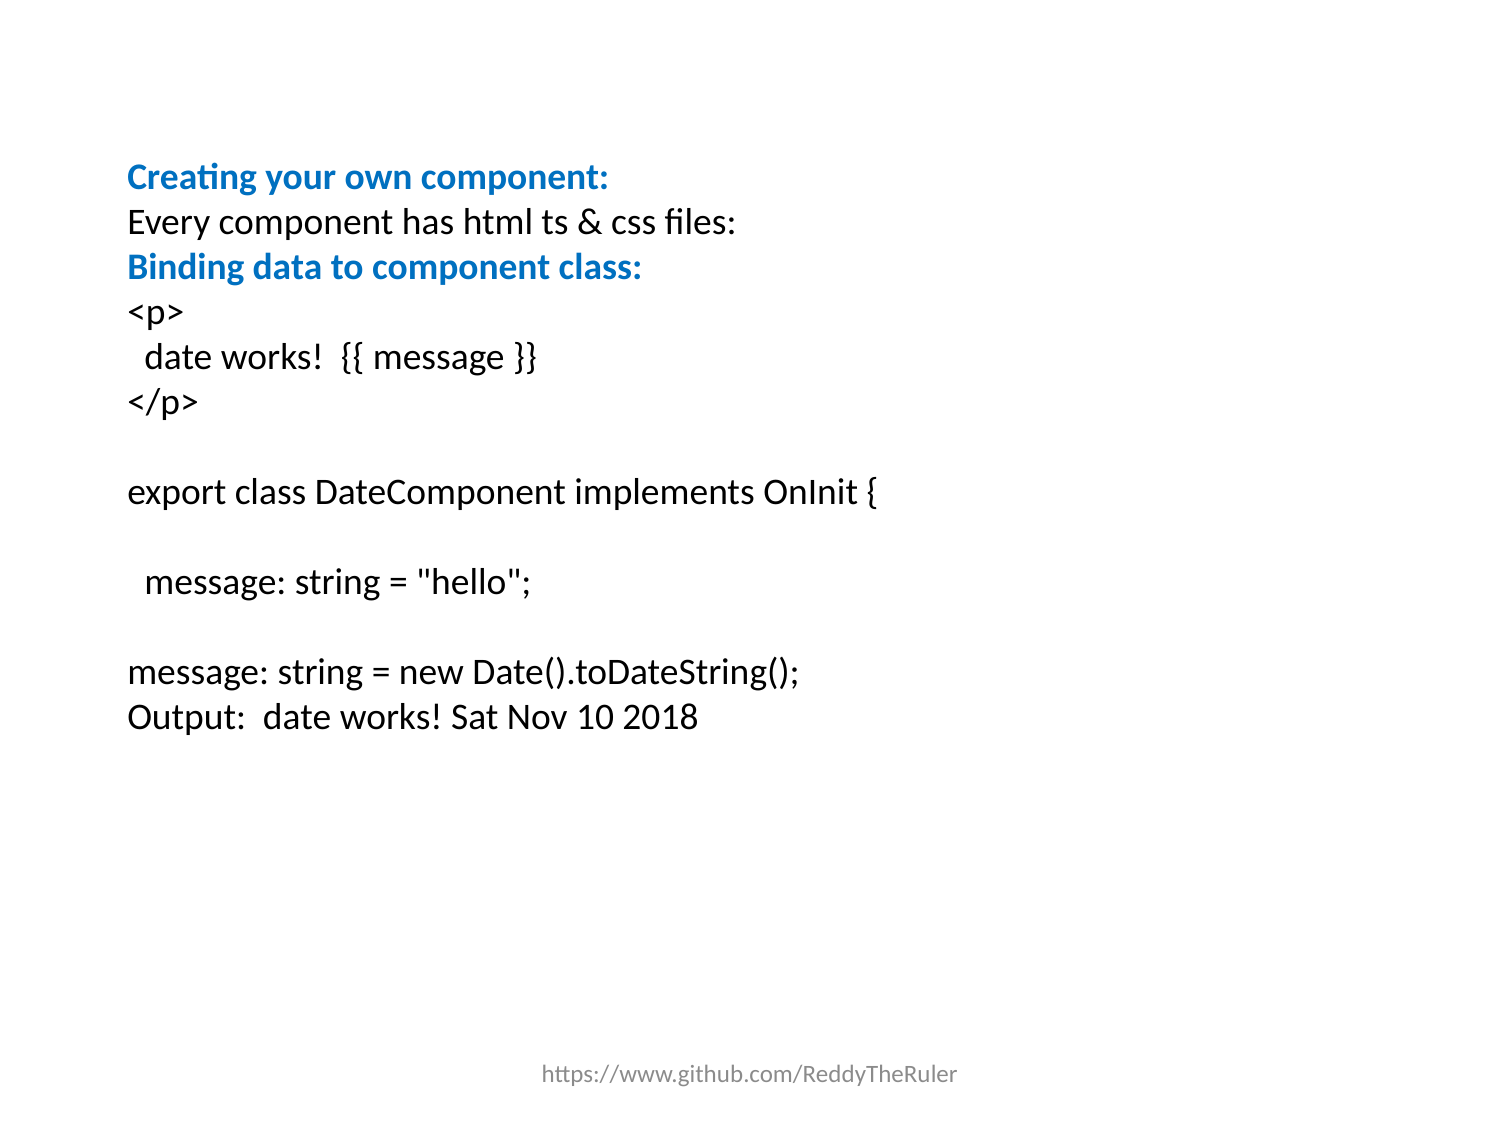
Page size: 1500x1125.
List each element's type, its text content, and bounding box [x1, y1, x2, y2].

footer https://www.github.com/ReddyTheRuler [512, 1042, 988, 1103]
text_box Creating your own component: Every component has html ts & css files: Binding data to component class: <p> date works! {{ message }} </p> export class DateComponent implements OnInit { message: string = "hello"; message: string = new Date().toDateString(); Output: date works! Sat Nov 10 2018 [112, 99, 1275, 790]
